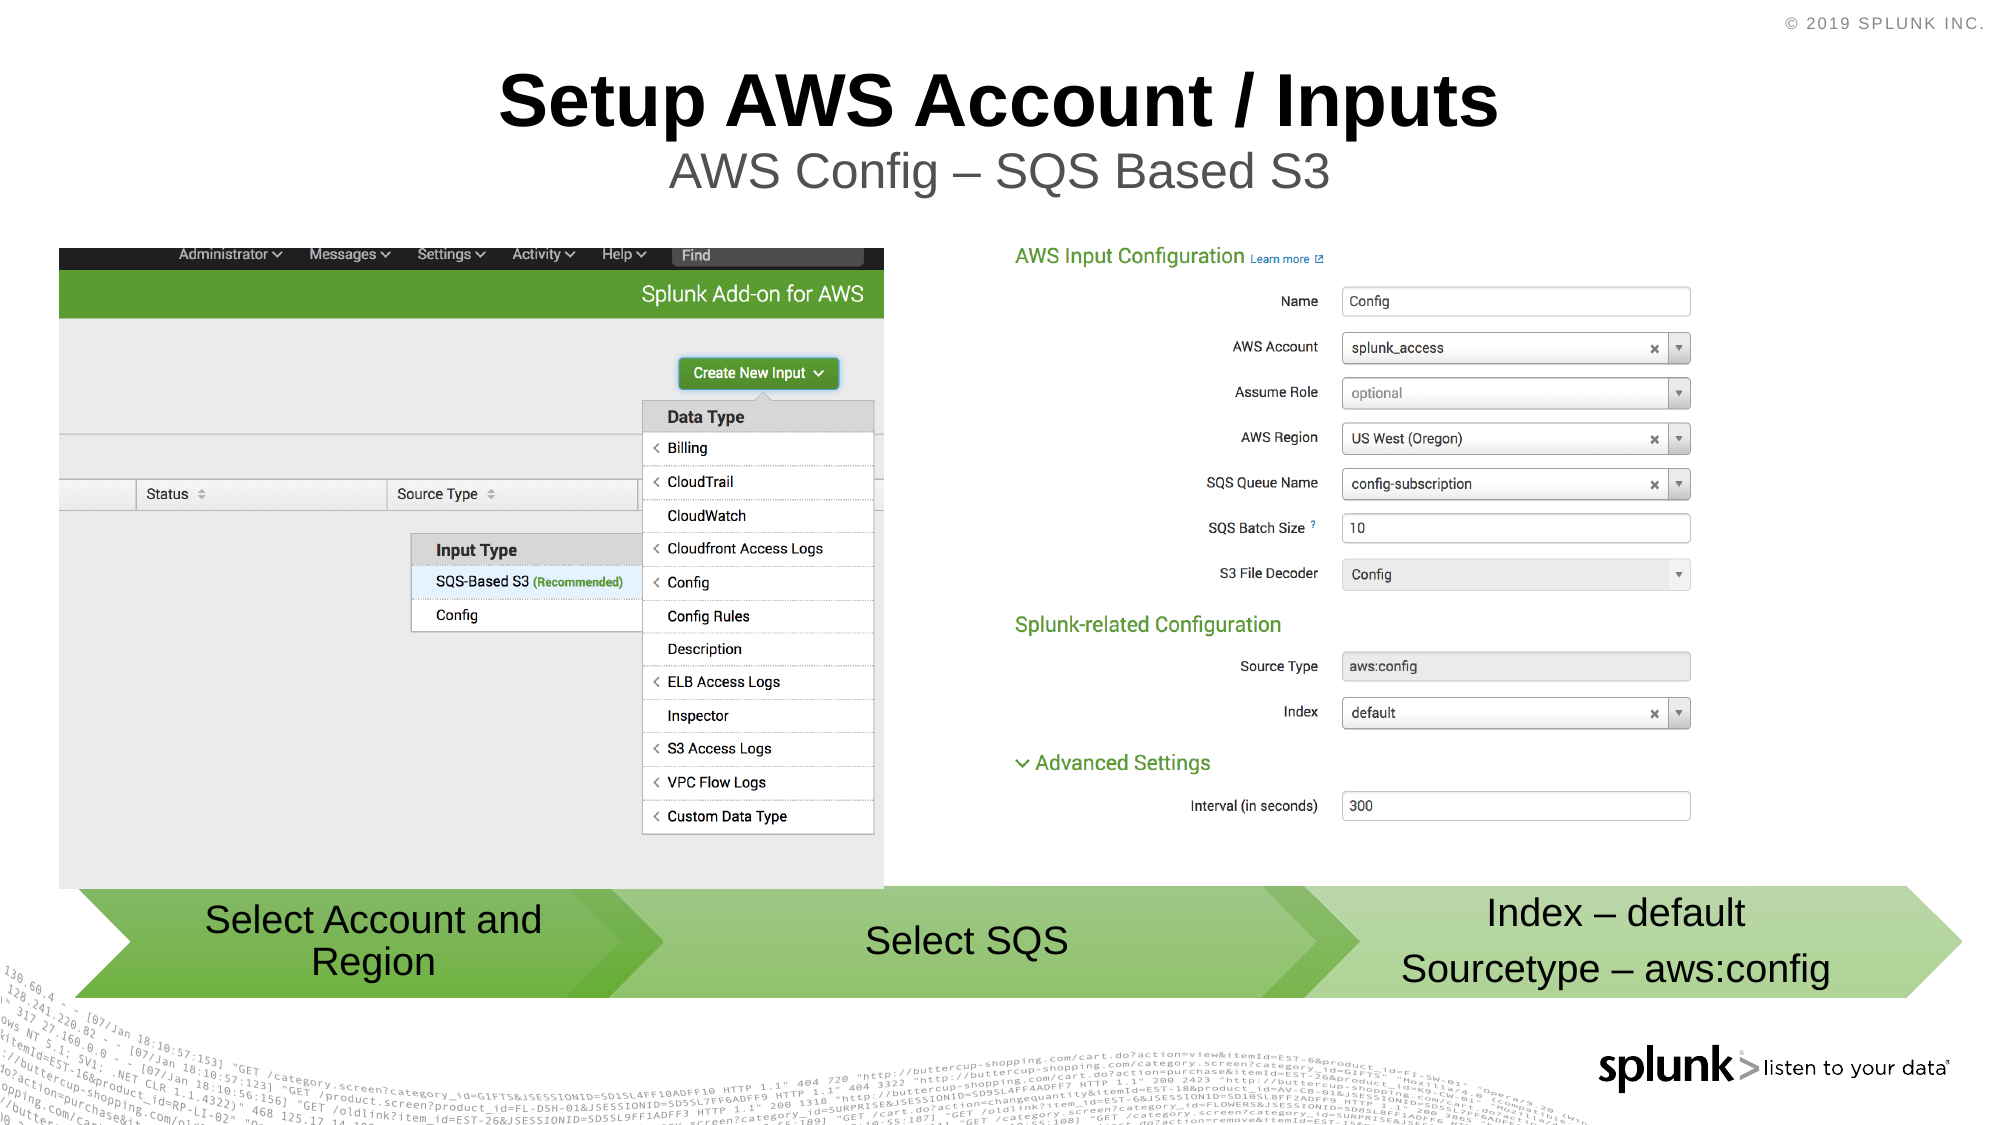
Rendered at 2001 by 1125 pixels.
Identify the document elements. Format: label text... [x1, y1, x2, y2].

picture [0, 190, 2000, 1125]
title Setup AWS Account / Inputs [74, 50, 1926, 124]
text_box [74, 885, 1963, 998]
subtitle AWS Config – SQS Based S3 [0, 144, 2000, 190]
picture [0, 0, 2000, 144]
